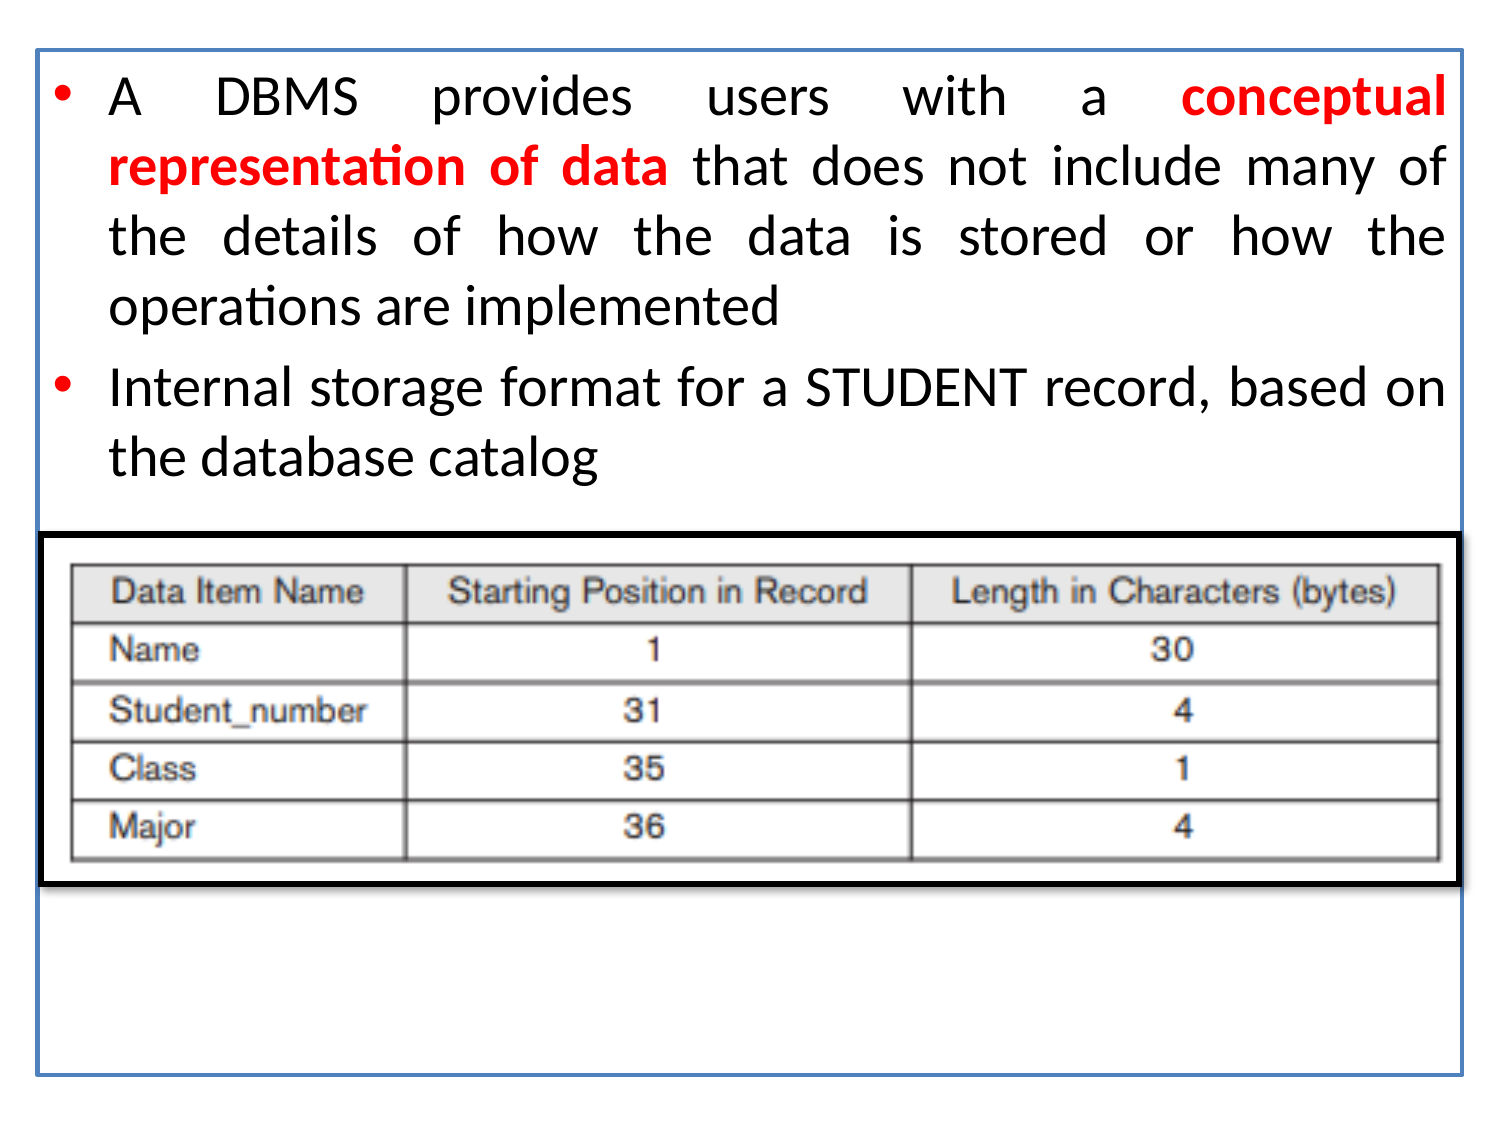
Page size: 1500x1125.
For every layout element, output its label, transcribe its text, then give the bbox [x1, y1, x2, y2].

picture [43, 537, 1456, 882]
text_box A DBMS provides users with a conceptual representation of data that does not include many of the details of how the data is stored or how the operations are implemented Internal storage format for a STUDENT record, based on the database catalog [35, 48, 1464, 1077]
